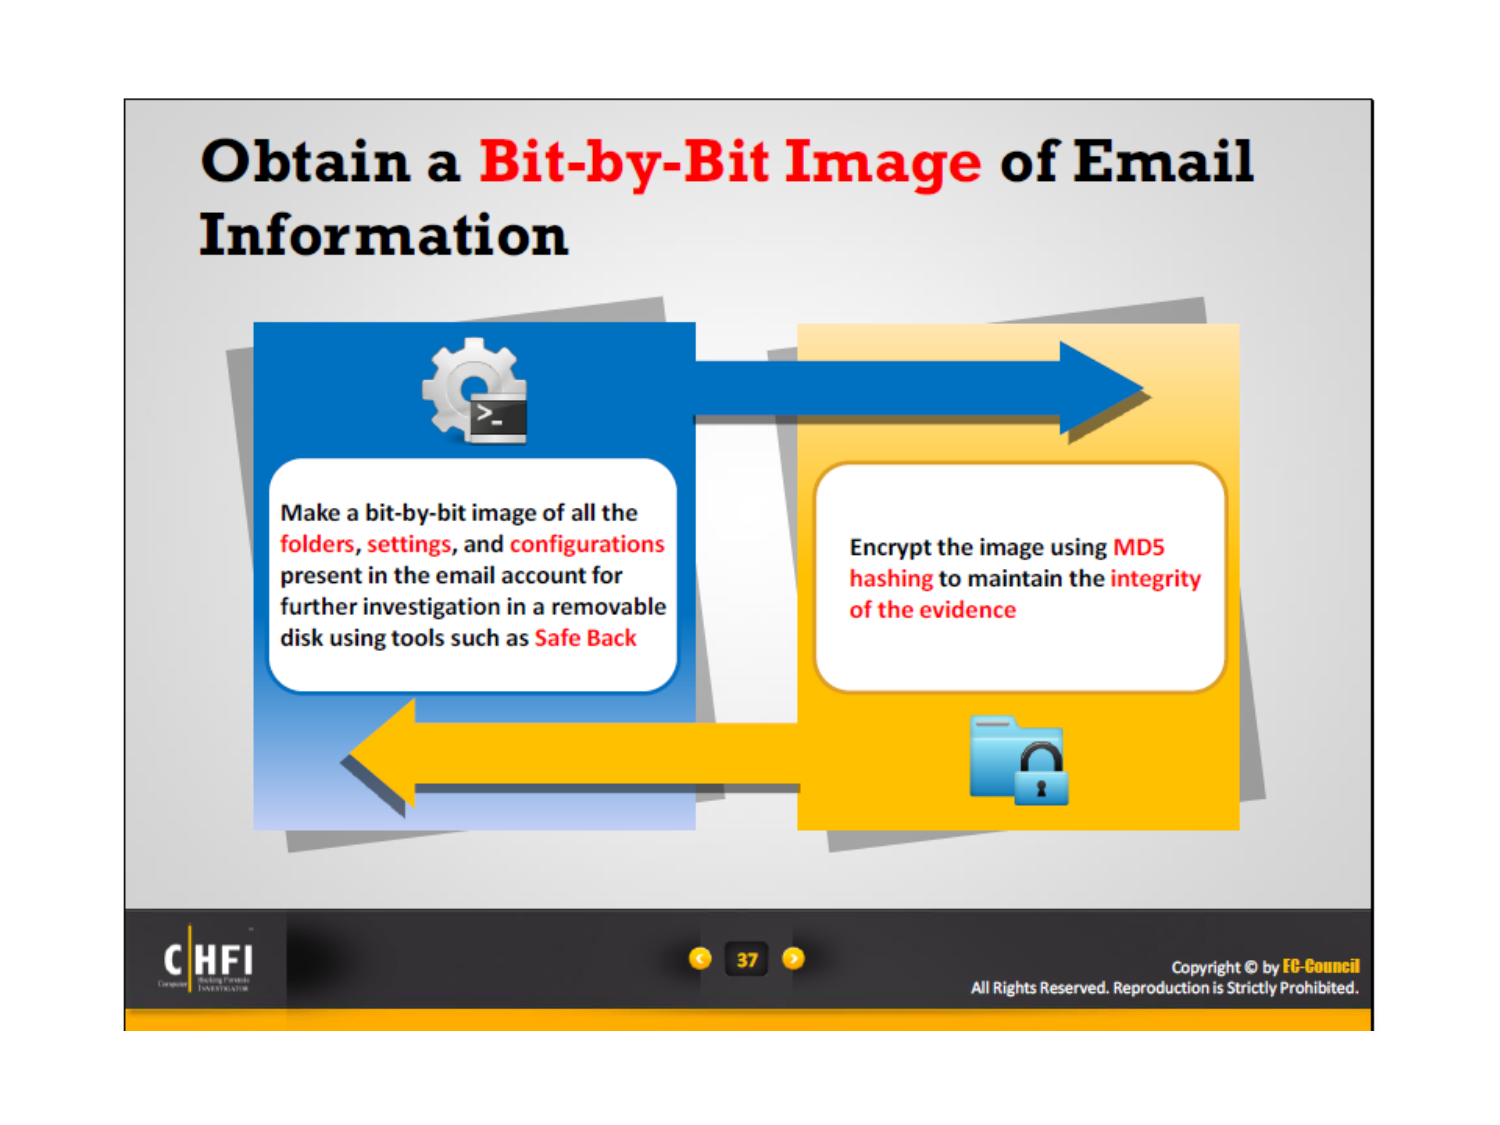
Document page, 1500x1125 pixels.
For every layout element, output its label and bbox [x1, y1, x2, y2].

picture [120, 94, 1380, 1031]
